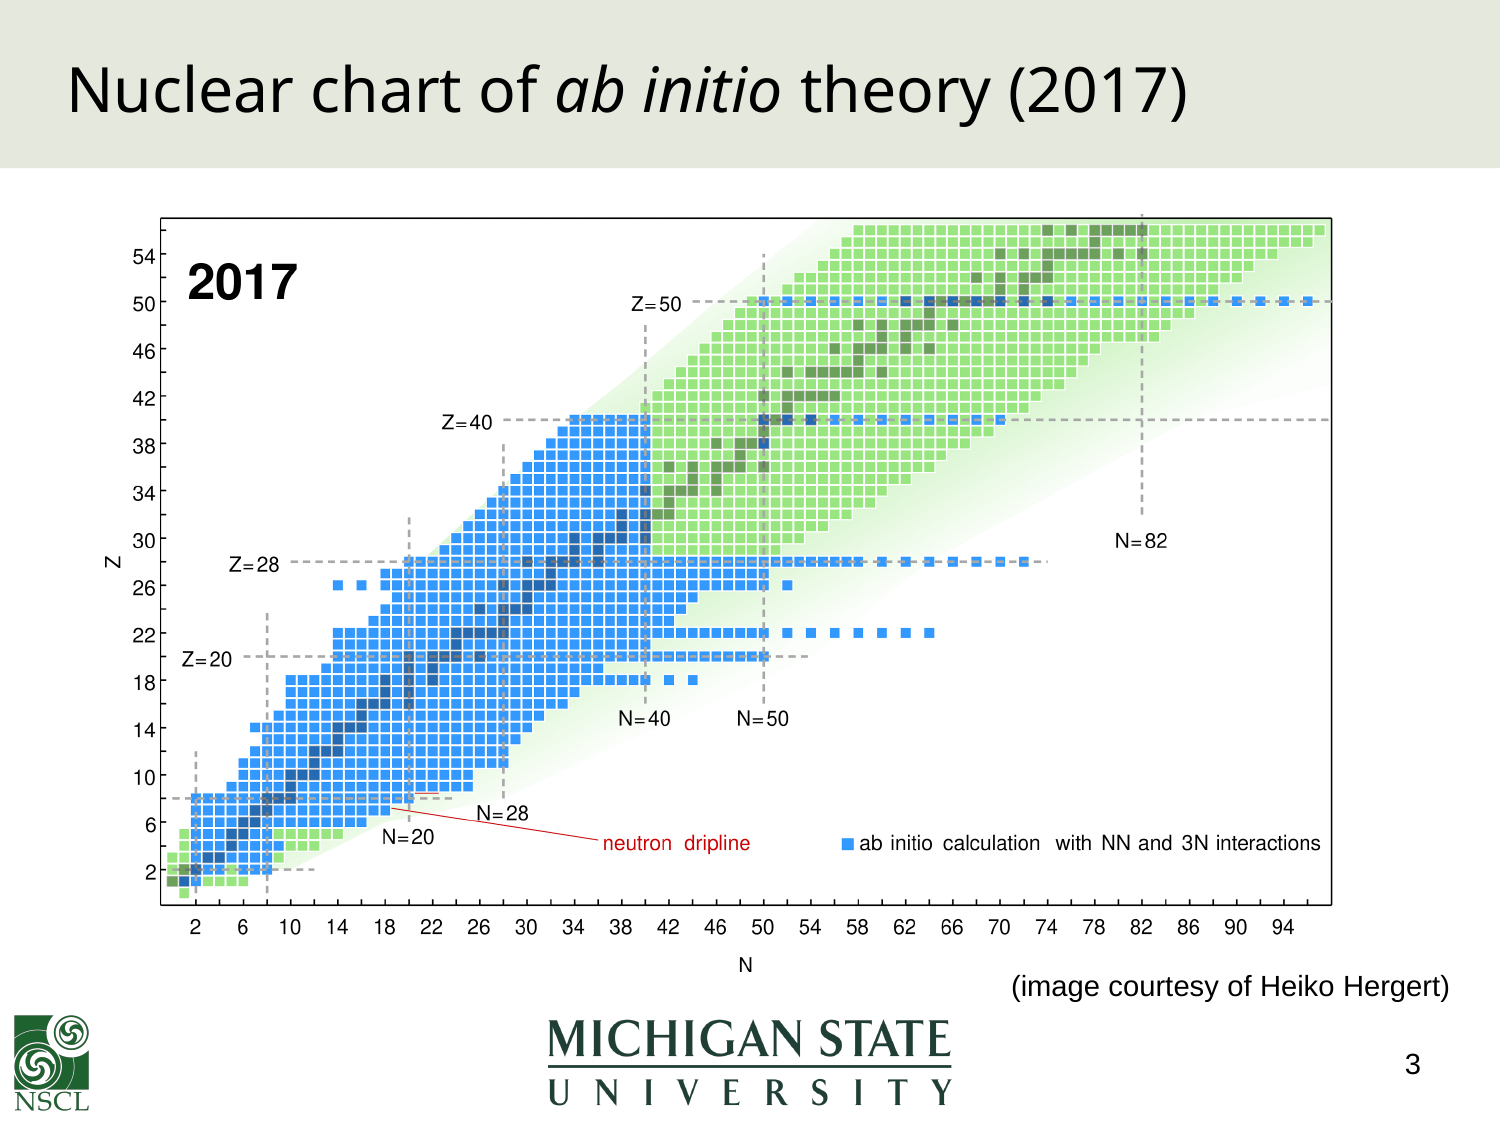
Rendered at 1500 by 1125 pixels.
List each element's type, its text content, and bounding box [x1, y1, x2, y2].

slide_number ‹#› [1389, 1019, 1480, 1106]
picture [548, 1019, 952, 1106]
picture [105, 214, 1333, 972]
text_box (image courtesy of Heiko Hergert) [996, 952, 1500, 1032]
picture [9, 1010, 94, 1116]
title Nuclear chart of ab initio theory (2017) [51, 34, 1449, 161]
